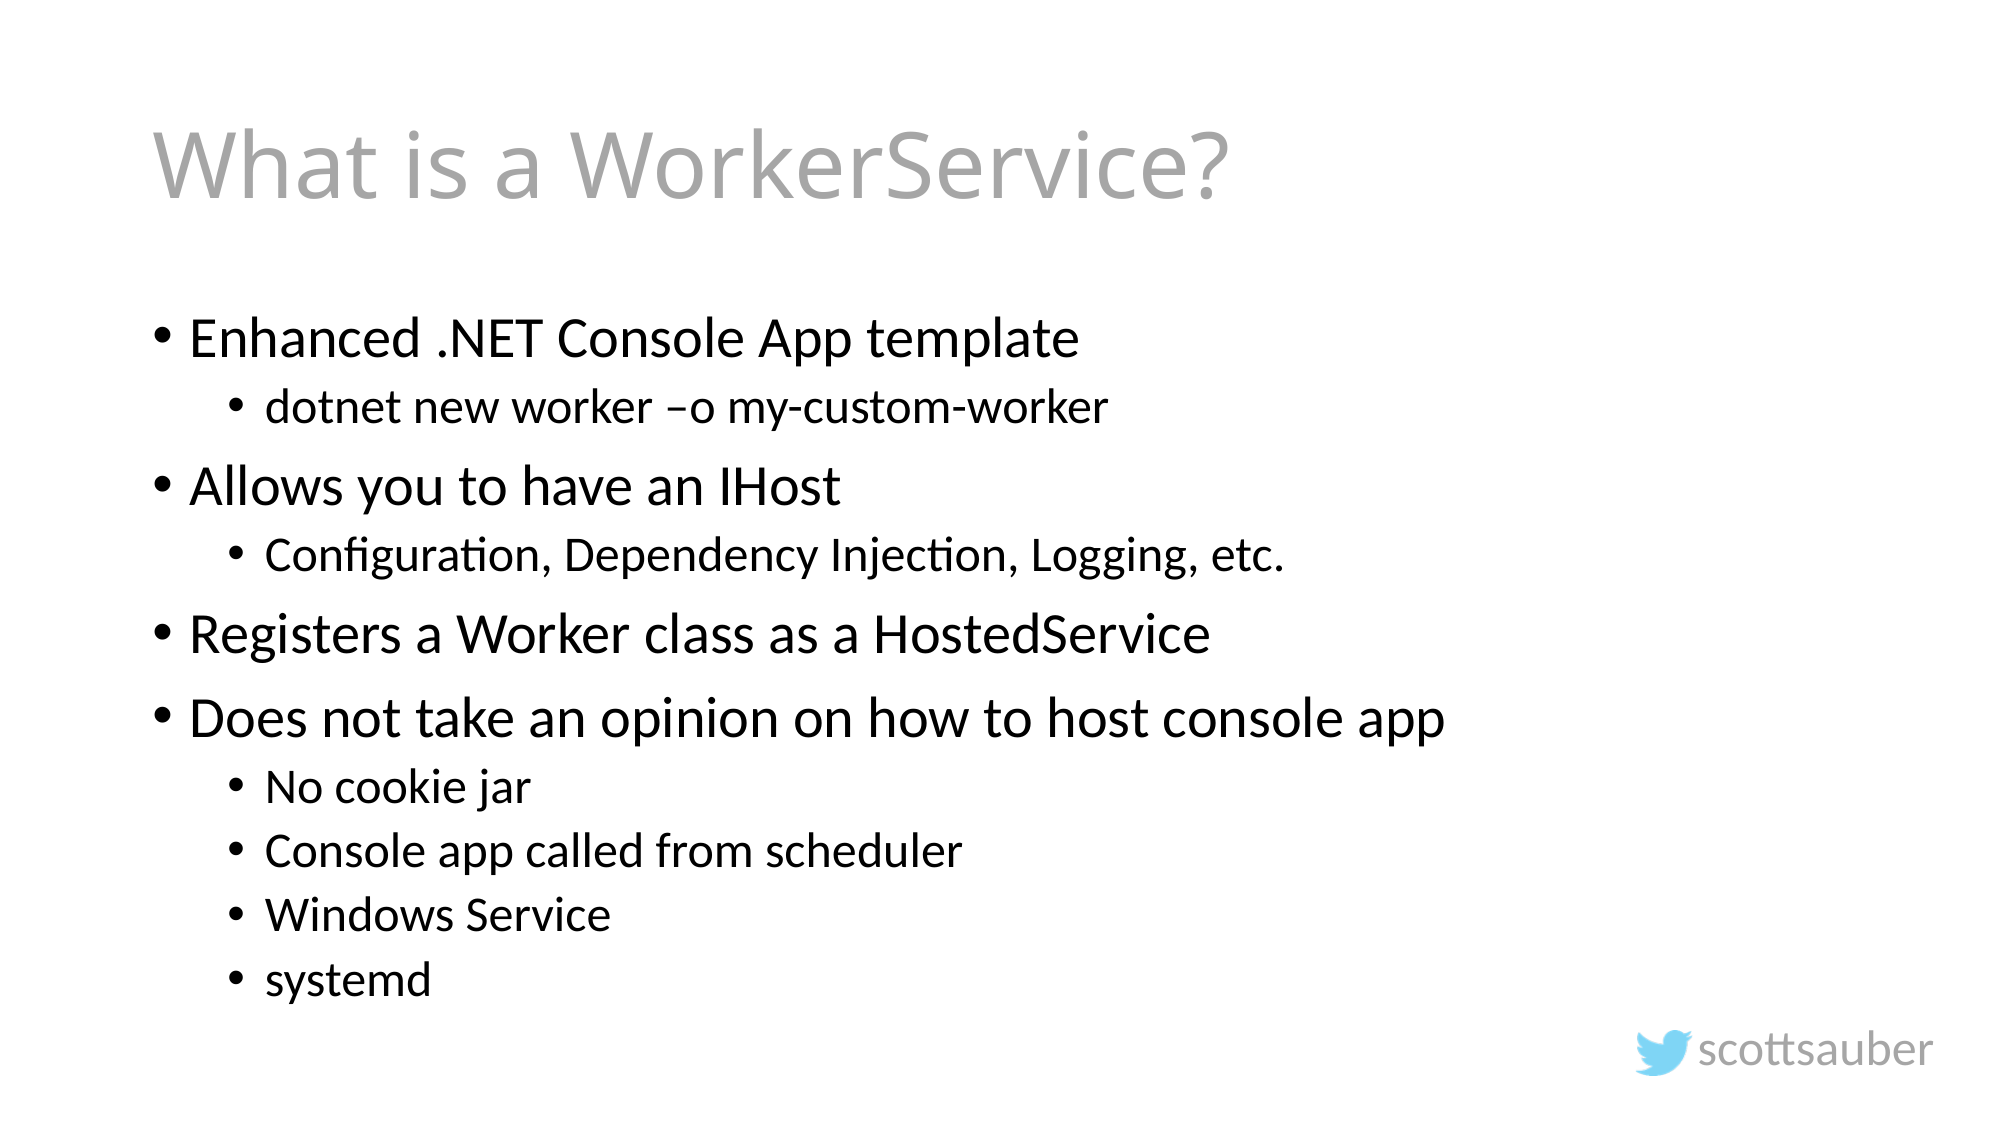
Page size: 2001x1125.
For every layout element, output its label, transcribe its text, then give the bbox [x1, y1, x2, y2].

list Enhanced .NET Console App template dotnet new worker –o my-custom-worker Allows you to have an IHost Configuration, Dependency Injection, Logging, etc. Registers a Worker class as a HostedService Does not take an opinion on how to host console app No cookie jar Console app called from scheduler Windows Service systemd [137, 299, 1986, 1084]
title What is a WorkerService? [137, 59, 1863, 278]
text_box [1635, 1014, 1986, 1093]
